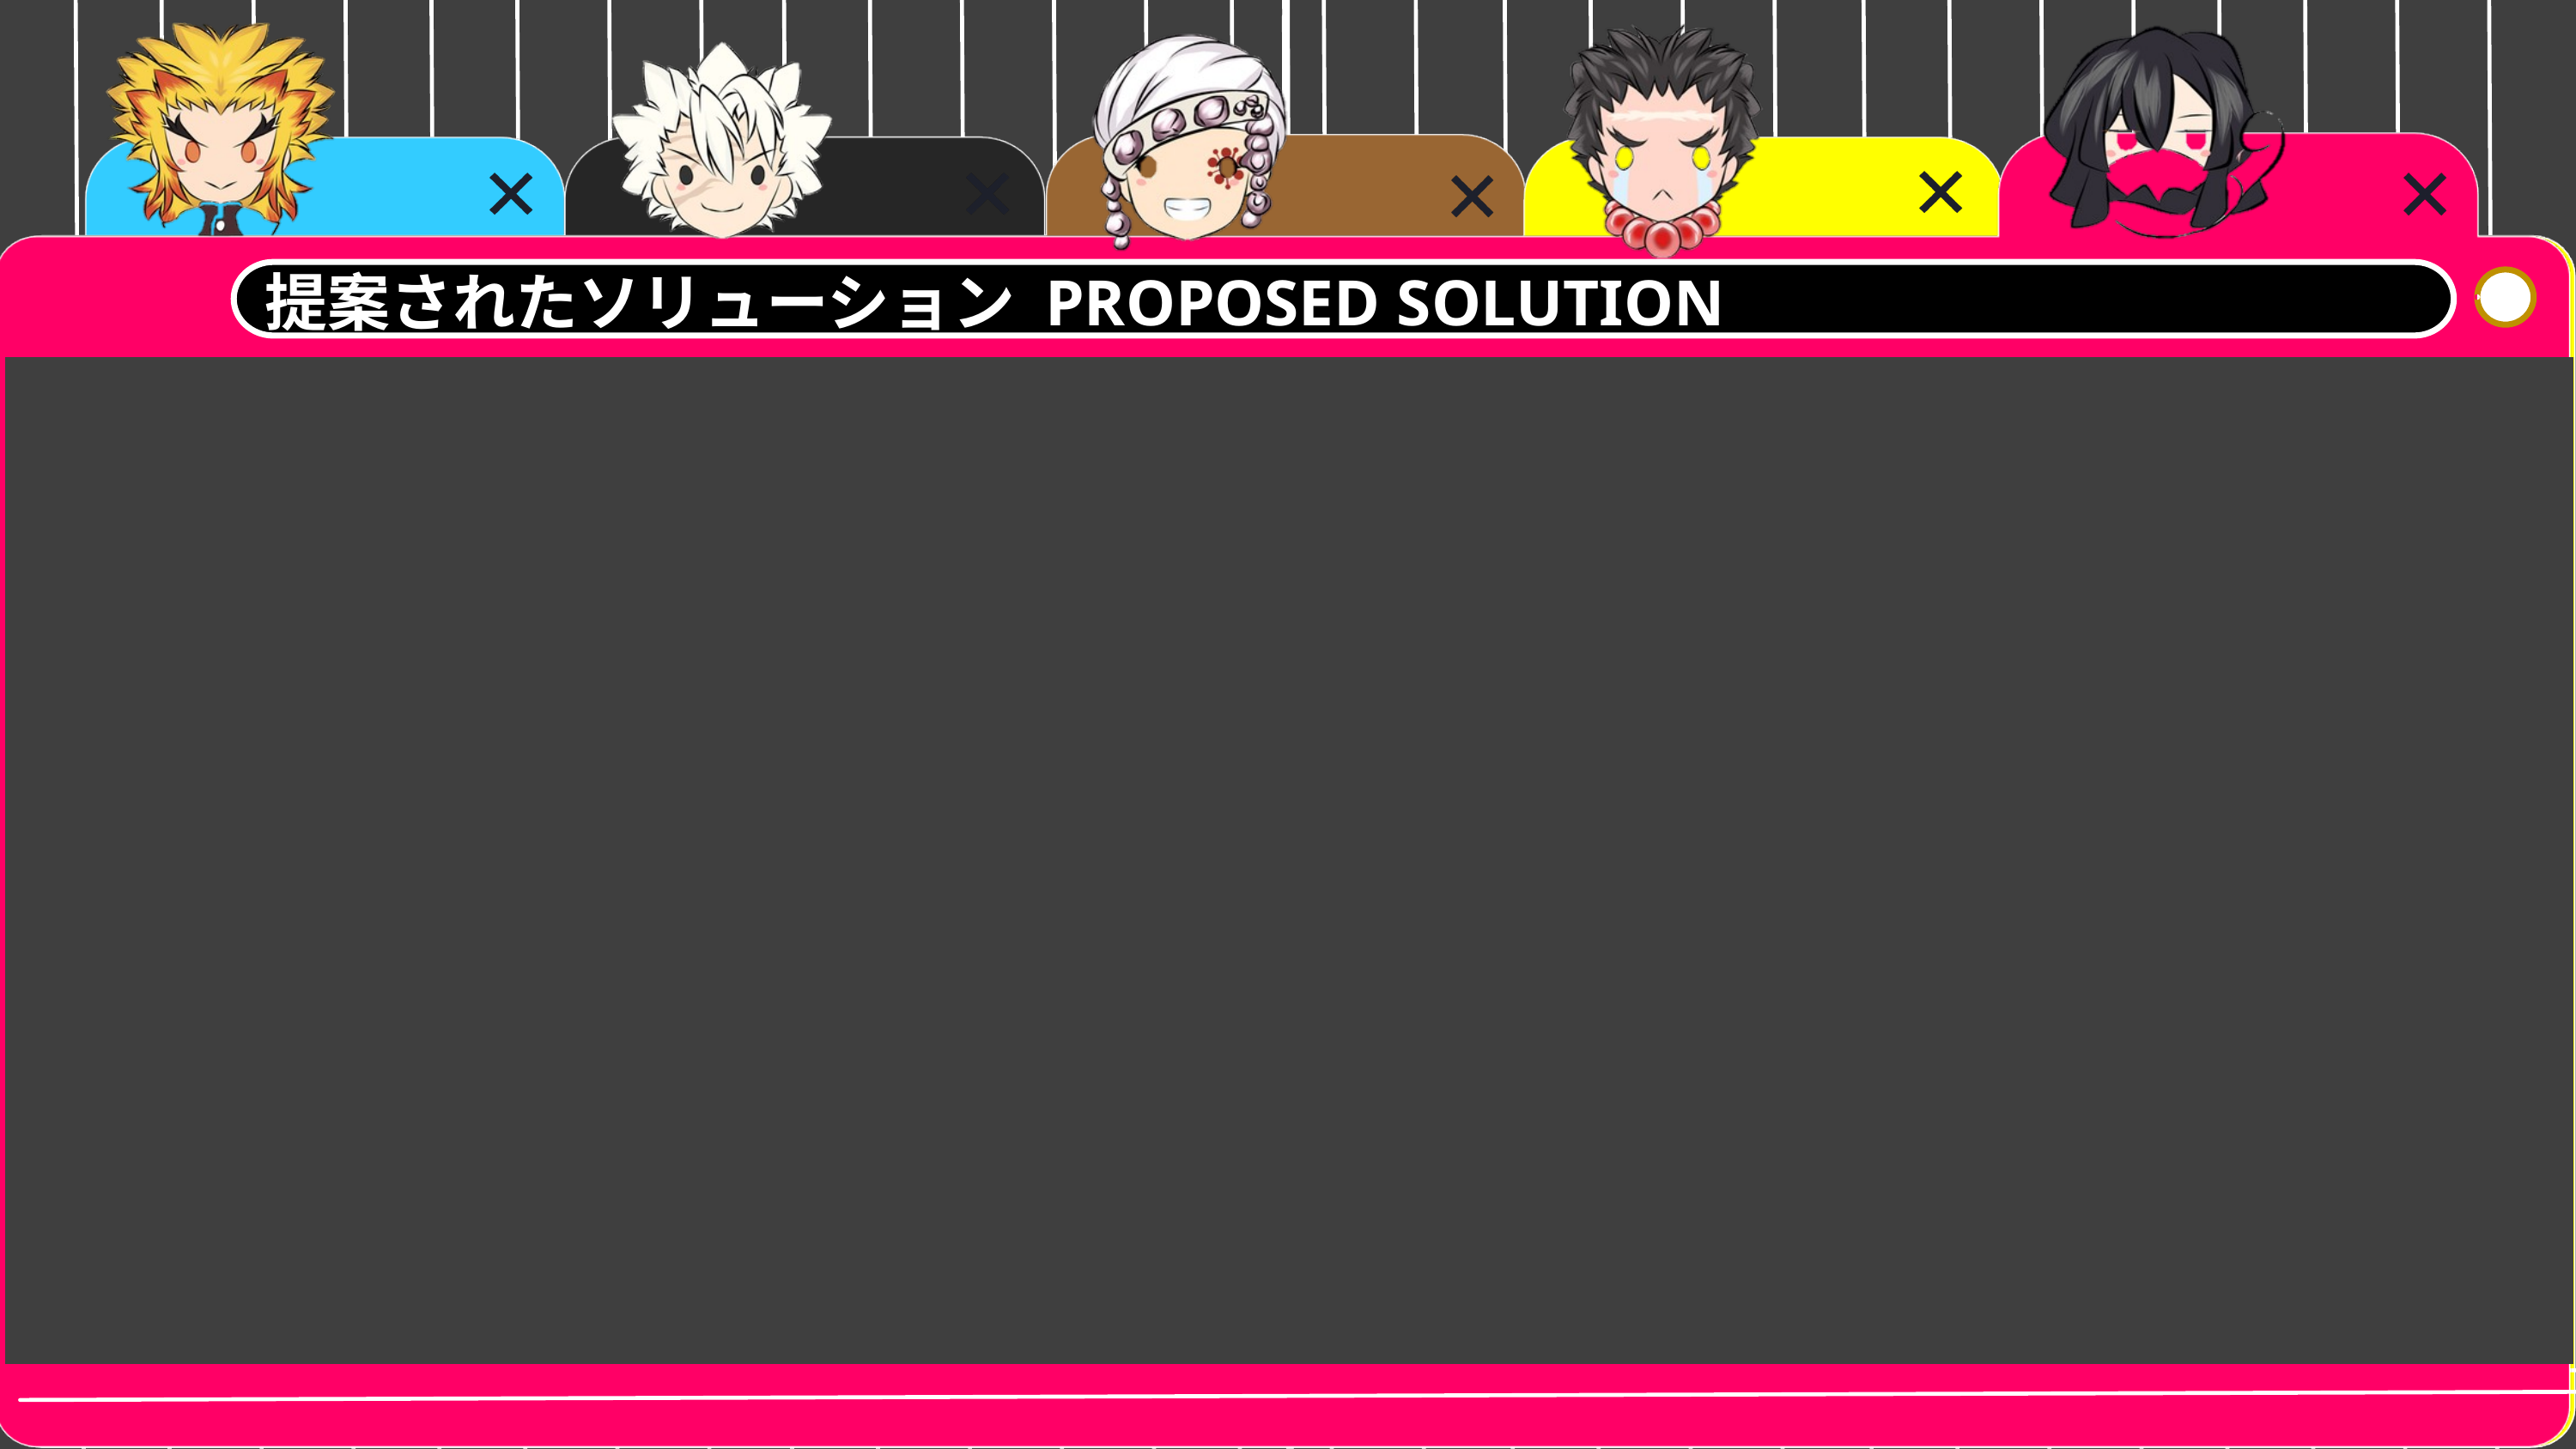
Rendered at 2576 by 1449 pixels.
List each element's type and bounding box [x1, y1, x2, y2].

text_box [5, 356, 2574, 1365]
text_box [65, 0, 398, 310]
text_box [2396, 165, 2454, 223]
text_box [230, 258, 2458, 339]
text_box [1510, 0, 1826, 256]
text_box [2038, 11, 2296, 244]
text_box [0, 1369, 2574, 1449]
text_box [568, 0, 898, 307]
text_box [1005, 11, 1333, 286]
text_box [0, 131, 2574, 357]
text_box [2474, 266, 2537, 328]
